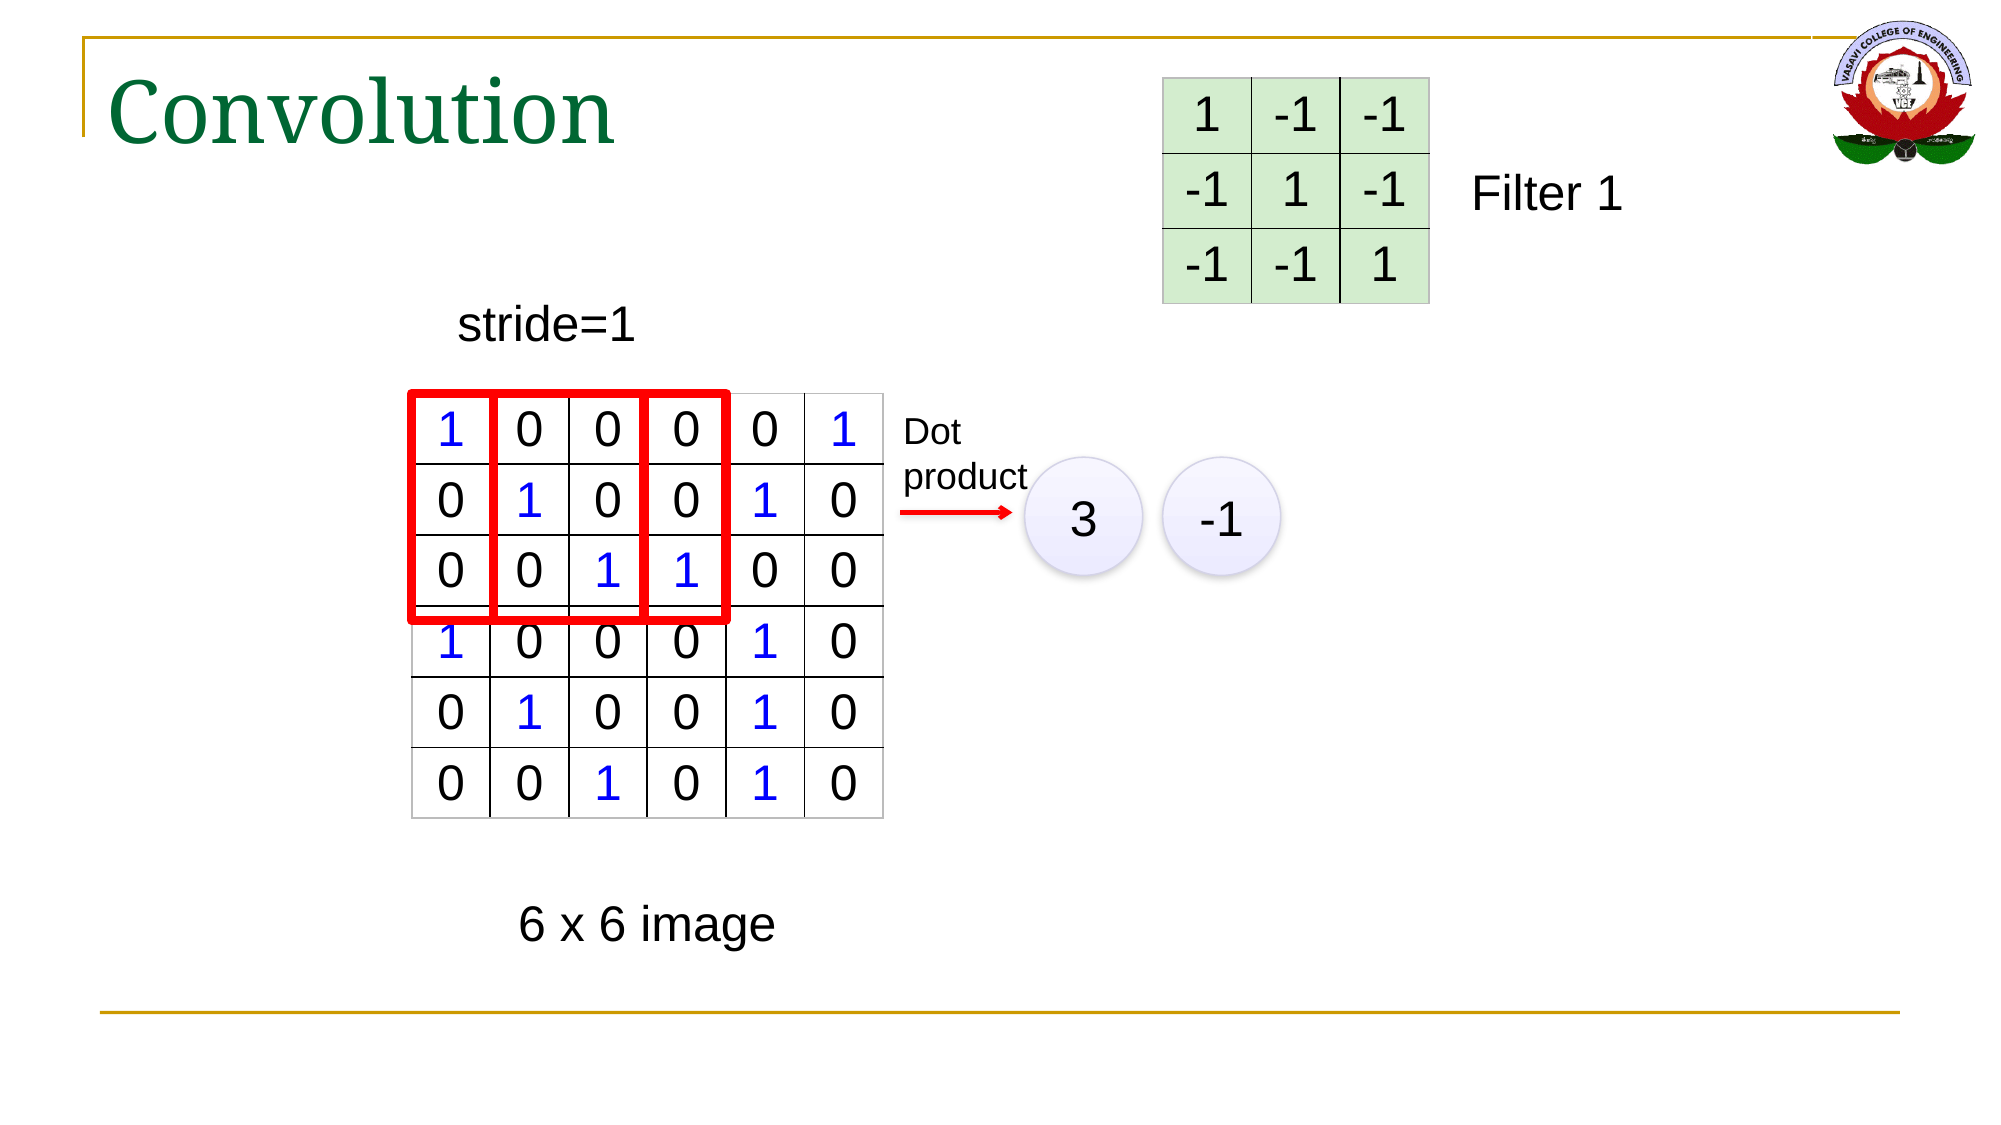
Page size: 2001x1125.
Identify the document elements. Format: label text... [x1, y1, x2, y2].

table_cell 1 [728, 465, 804, 534]
table_cell 1 [1252, 154, 1339, 228]
text_box [491, 391, 728, 622]
table_cell 0 [491, 622, 568, 676]
table_cell 1 [727, 748, 804, 817]
table_cell 0 [413, 748, 489, 817]
table_cell 0 [728, 536, 804, 605]
table_cell -1 [1164, 229, 1251, 303]
table_cell -1 [1252, 229, 1339, 303]
table_cell 0 [491, 748, 568, 817]
table_cell 1 [727, 678, 804, 747]
text_box Filter 1 [1428, 153, 1667, 228]
table_cell 0 [805, 678, 882, 747]
table_cell 0 [648, 748, 725, 817]
table_cell 0 [805, 465, 882, 534]
table_cell 0 [805, 607, 882, 676]
table_header 0 [728, 394, 804, 463]
table_cell 1 [413, 622, 489, 676]
table_cell 0 [805, 748, 882, 817]
table_header -1 [1341, 79, 1428, 153]
text_box 6 x 6 image [454, 884, 840, 959]
text_box Dot product [888, 399, 1043, 505]
text_box [410, 391, 491, 622]
table_cell 0 [570, 622, 646, 676]
table_header -1 [1252, 79, 1339, 153]
table_header 1 [1164, 79, 1251, 153]
table_cell -1 [1164, 154, 1251, 228]
text_box 3 [1024, 457, 1143, 576]
text_box stride=1 [442, 284, 652, 359]
table_cell 1 [491, 678, 568, 747]
table_cell 0 [648, 622, 725, 676]
table_cell 0 [413, 678, 489, 747]
table_cell 0 [805, 536, 882, 605]
picture [1808, 0, 2000, 186]
table_cell 1 [727, 607, 804, 676]
table_cell 1 [1341, 229, 1428, 303]
table_cell -1 [1341, 154, 1428, 228]
table_cell 0 [648, 678, 725, 747]
table_cell 0 [570, 678, 646, 747]
title Convolution [91, 48, 1386, 155]
text_box -1 [1162, 457, 1281, 576]
table_header 1 [805, 394, 882, 463]
table_cell 1 [570, 748, 646, 817]
